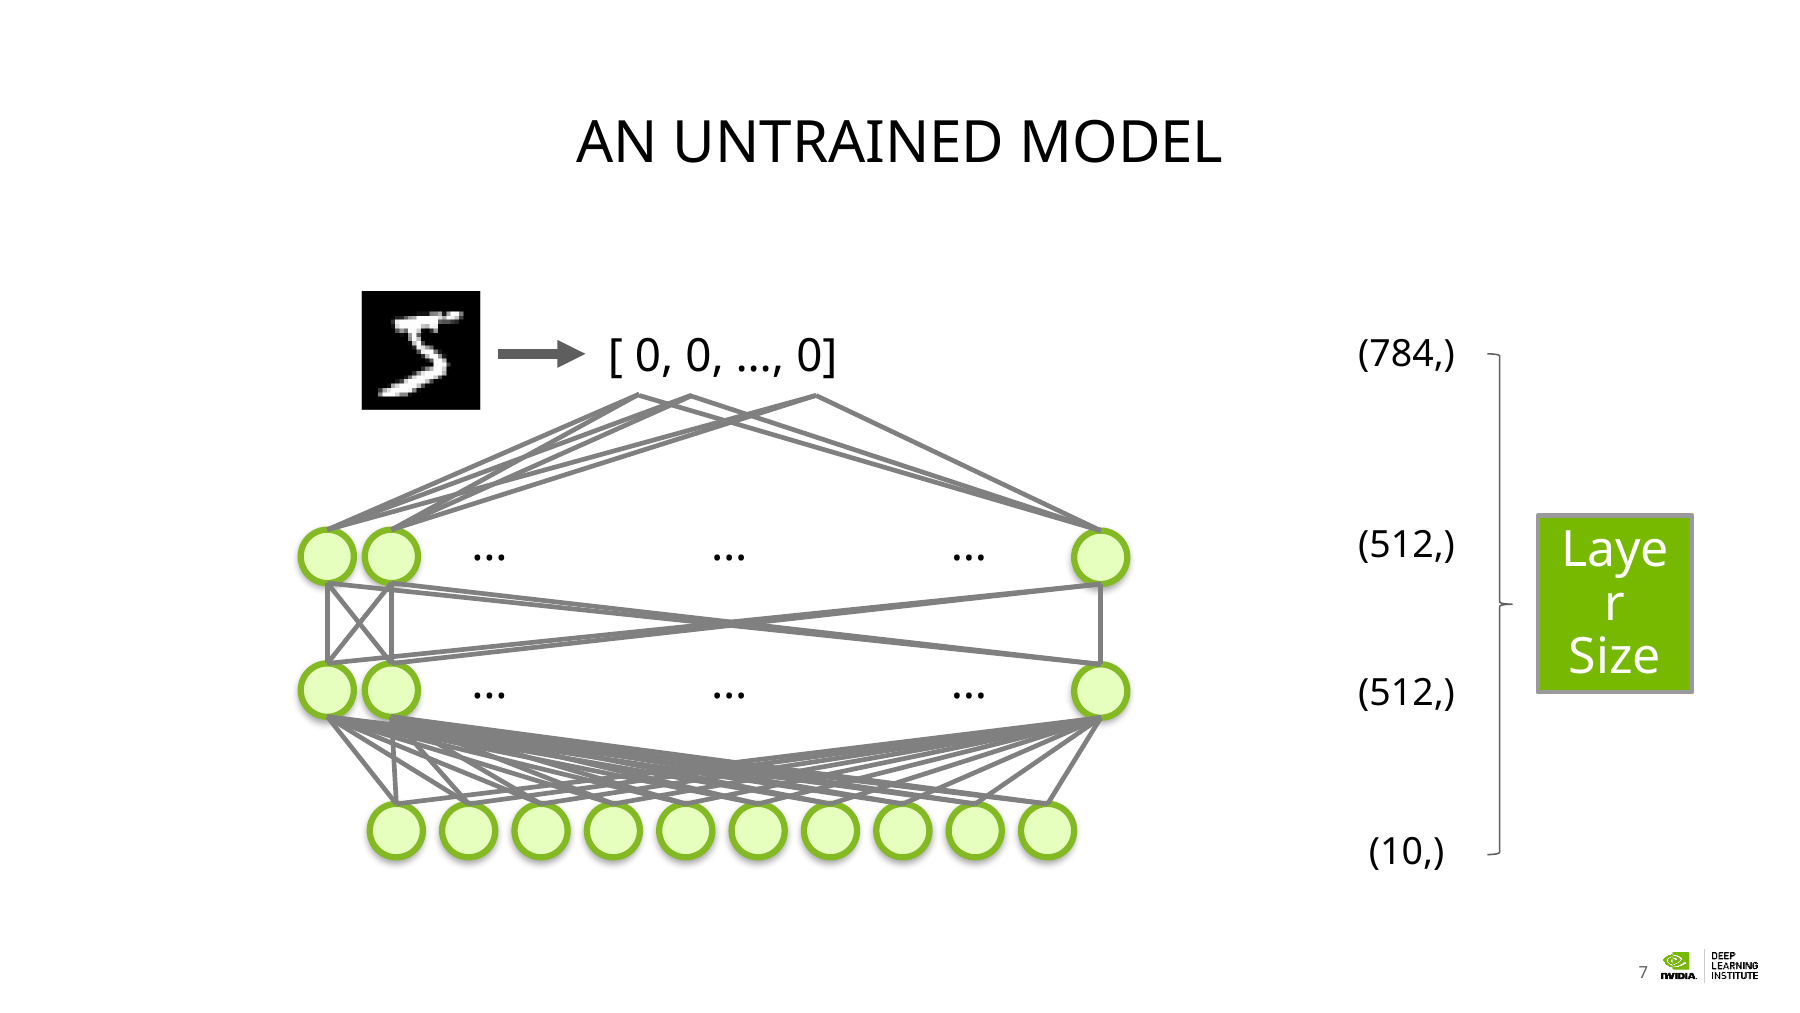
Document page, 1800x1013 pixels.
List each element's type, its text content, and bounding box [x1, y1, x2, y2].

picture [1661, 949, 1704, 983]
text_box (10,) [1324, 823, 1489, 882]
text_box [442, 815, 496, 858]
text_box [300, 530, 354, 583]
text_box [1487, 353, 1513, 856]
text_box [391, 716, 1048, 805]
text_box … … … [414, 675, 1045, 714]
text_box [1021, 815, 1075, 858]
text_box [300, 664, 354, 717]
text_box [327, 716, 390, 805]
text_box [393, 582, 1101, 665]
text_box [731, 815, 785, 858]
text_box Layer Size [1536, 513, 1694, 694]
text_box (784,) [1324, 324, 1489, 383]
text_box (512,) [1324, 516, 1487, 575]
text_box [1074, 665, 1128, 718]
text_box (512,) [1324, 663, 1487, 723]
picture [355, 285, 485, 393]
text_box [586, 815, 640, 858]
text_box [948, 815, 1002, 858]
title An untrained model [81, 85, 1719, 183]
text_box [1074, 531, 1128, 584]
text_box [659, 815, 713, 858]
text_box [364, 540, 414, 580]
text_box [815, 395, 1101, 531]
picture [1705, 949, 1758, 983]
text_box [326, 395, 389, 530]
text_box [391, 395, 813, 530]
text_box [ 0, 0, …, 0] [573, 322, 872, 391]
text_box [803, 815, 858, 858]
text_box [876, 815, 930, 858]
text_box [1047, 717, 1101, 805]
text_box … … … [414, 540, 1045, 579]
text_box [364, 674, 414, 713]
text_box [369, 815, 423, 858]
text_box [514, 815, 568, 858]
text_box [326, 582, 392, 664]
